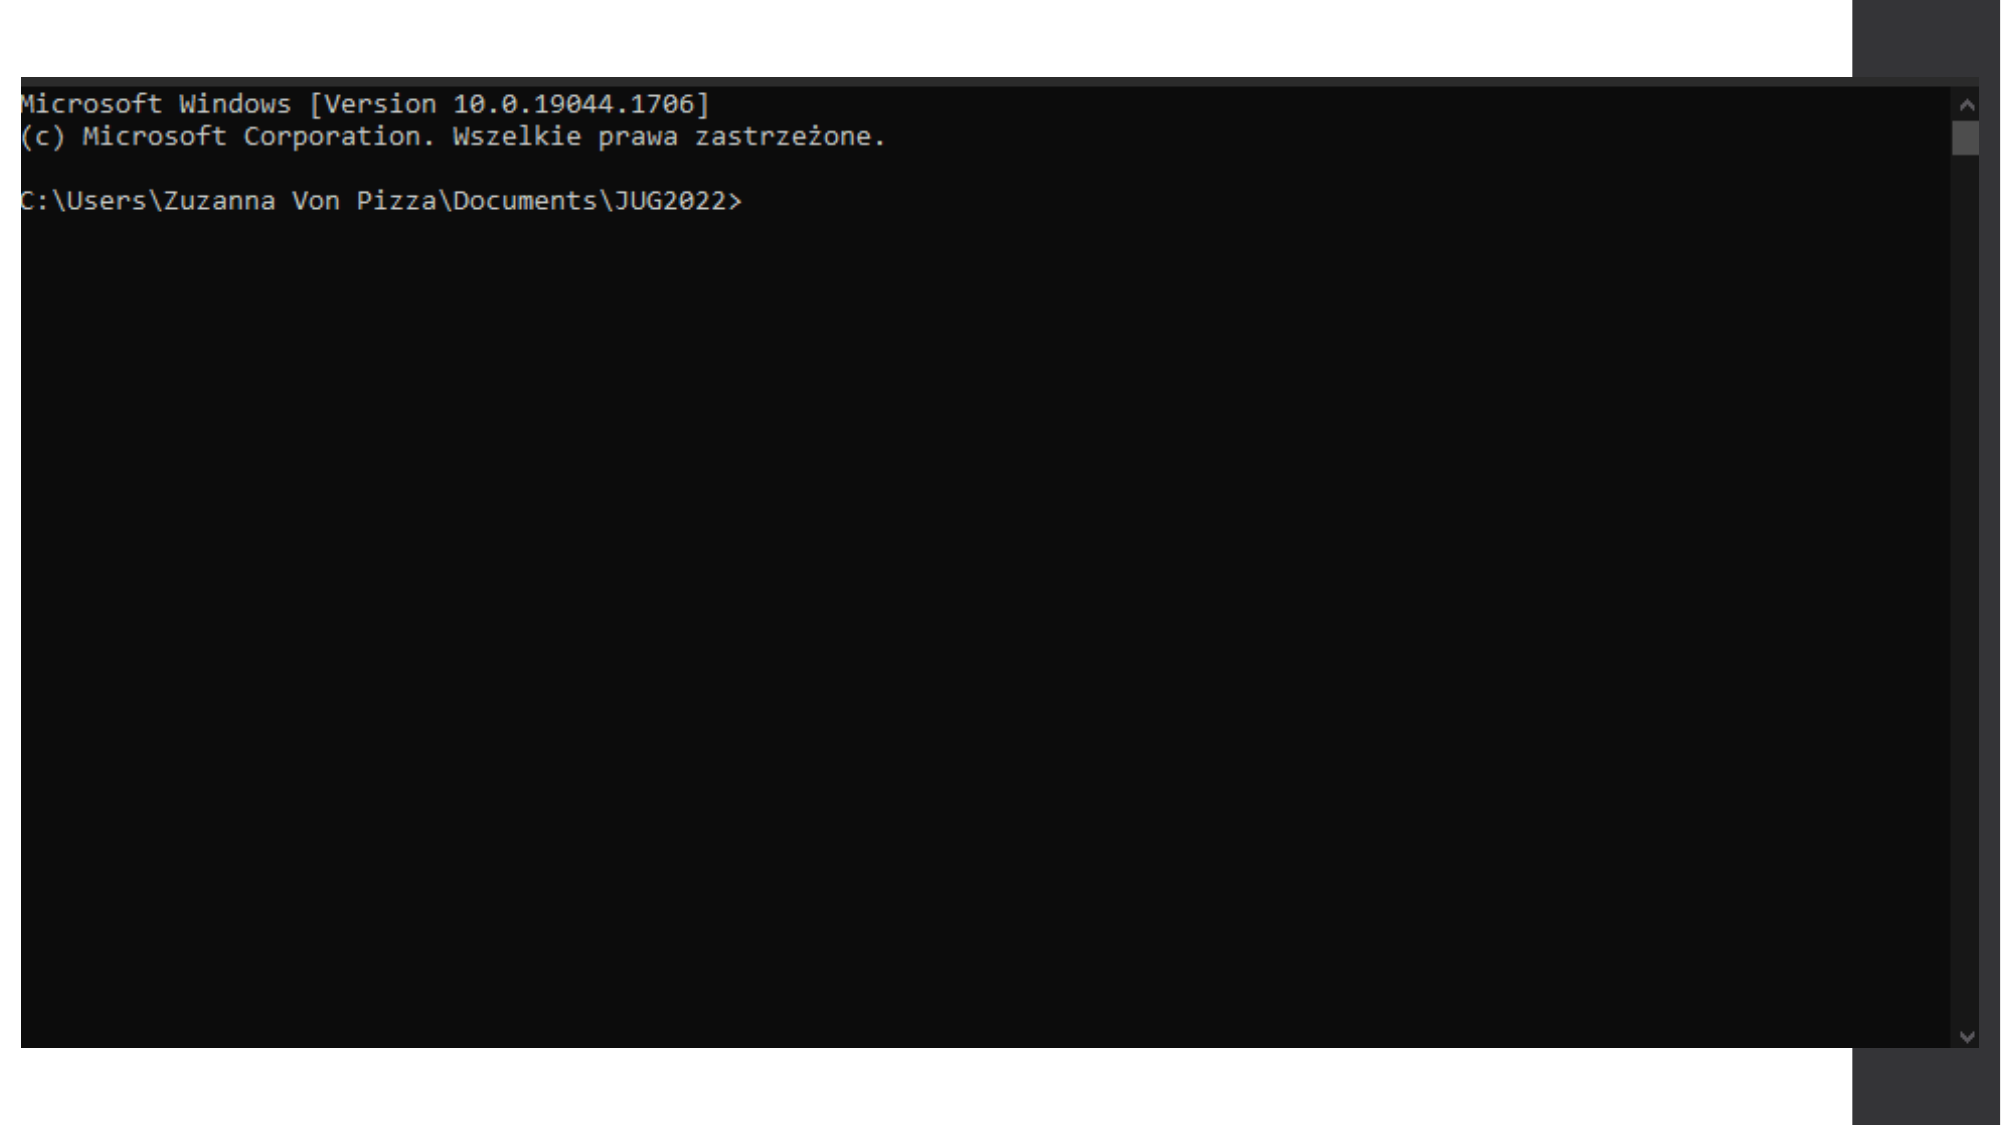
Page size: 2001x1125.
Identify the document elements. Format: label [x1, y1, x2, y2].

list [20, 77, 1980, 1048]
